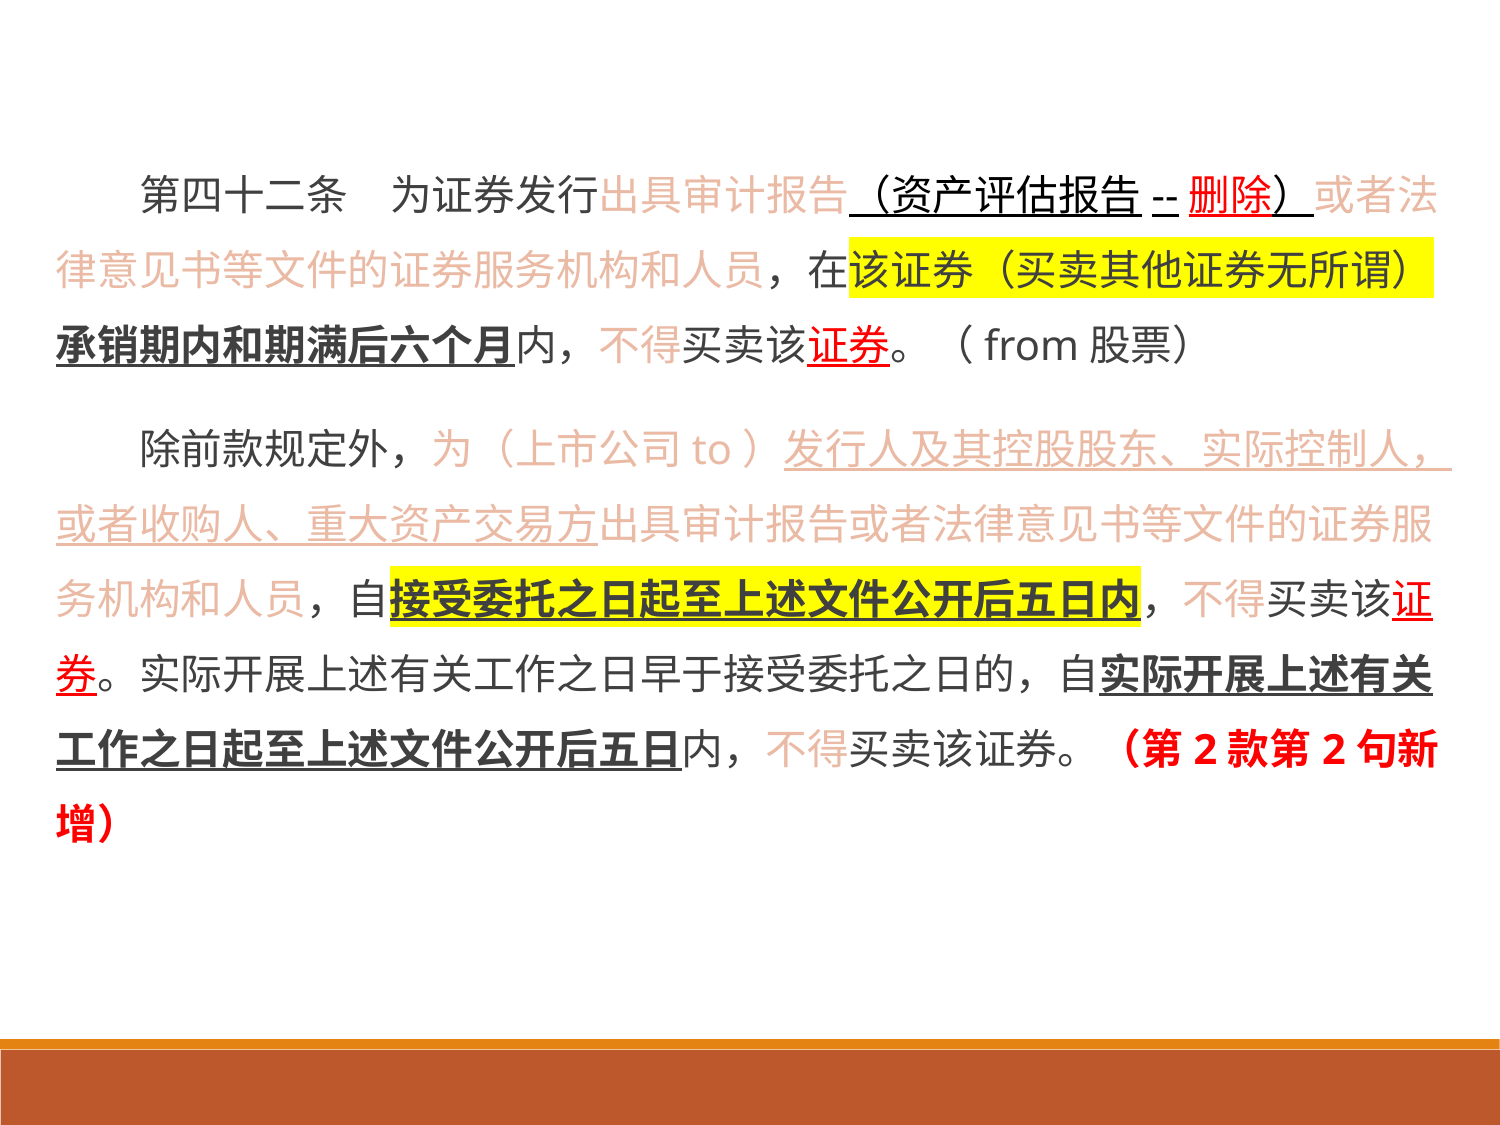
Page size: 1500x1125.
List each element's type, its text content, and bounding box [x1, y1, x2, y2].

list 第四十二条 为证券发行出具审计报告（资产评估报告--删除）或者法律意见书等文件的证券服务机构和人员，在该证券（买卖其他证券无所谓）承销期内和期满后六个月内，不得买卖该证券。（from股票） 除前款规定外，为（上市公司to）发行人及其控股股东、实际控制人，或者收购人、重大资产交易方出具审计报告或者法律意见书等文件的证券服务机构和人员，自接受委托之日起至上述文件公开后五日内，不得买卖该证券。实际开展上述有关工作之日早于接受委托之日的，自实际开展上述有关工作之日起至上述文件公开后五日内，不得买卖该证券。（第2款第2句新增） [40, 136, 1460, 884]
